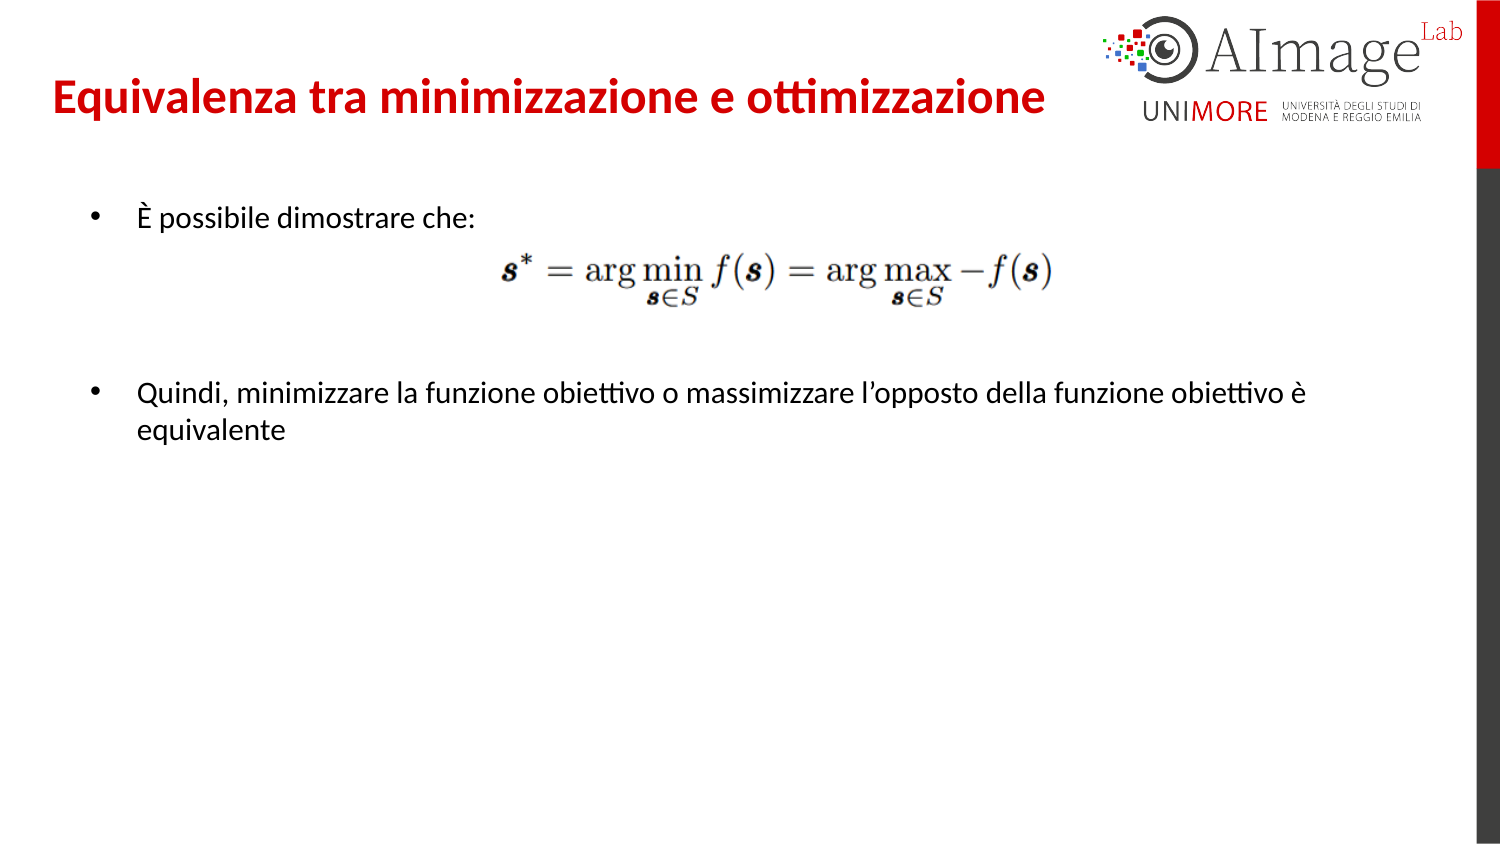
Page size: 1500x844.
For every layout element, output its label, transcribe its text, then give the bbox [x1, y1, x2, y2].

picture [480, 232, 1077, 331]
picture [1103, 16, 1464, 128]
list È possibile dimostrare che: Quindi, minimizzare la funzione obiettivo o massimizzare l’opposto della funzione obiettivo è equivalente [41, 191, 1433, 750]
title Equivalenza tra minimizzazione e ottimizzazione [41, 22, 1238, 165]
